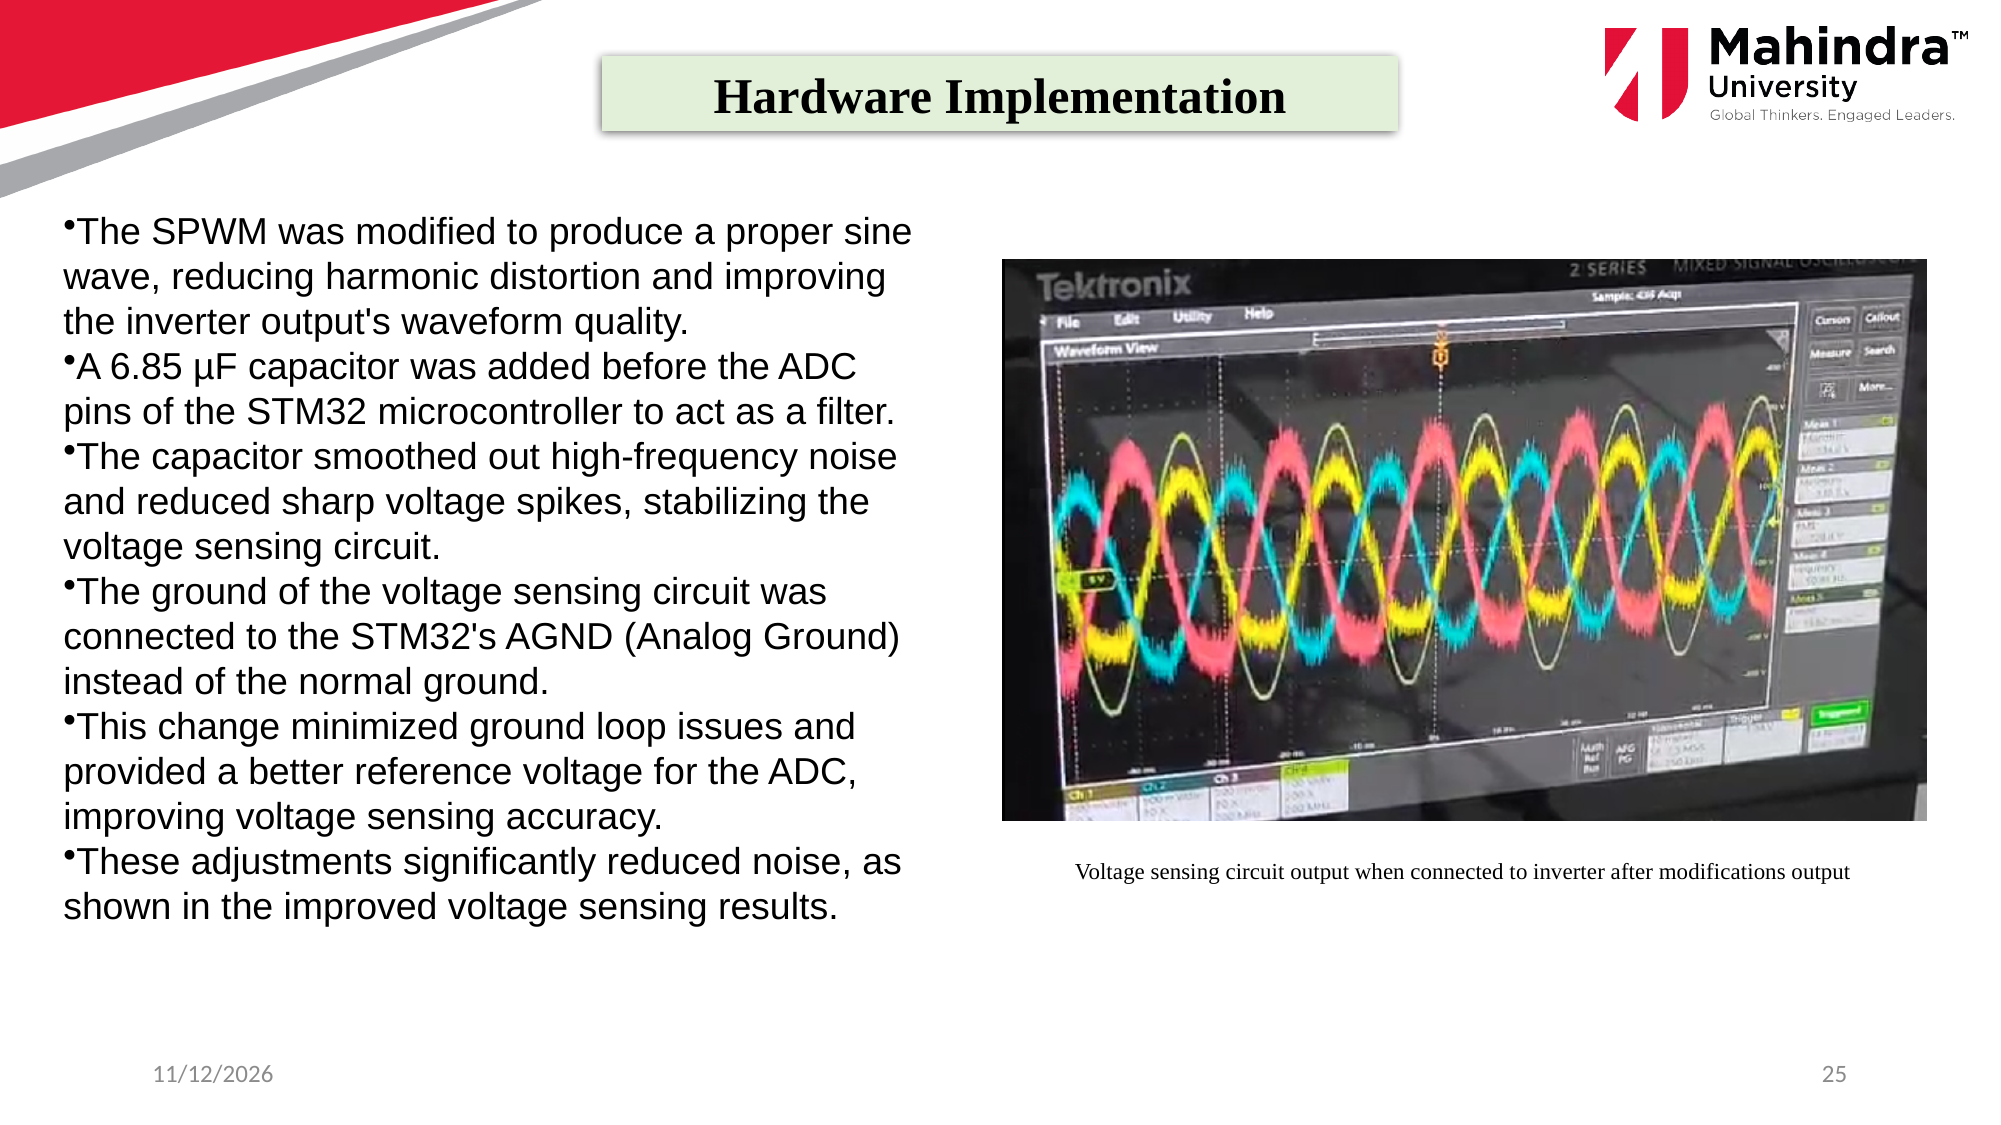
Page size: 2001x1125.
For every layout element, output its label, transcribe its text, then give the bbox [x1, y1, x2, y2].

text_box The SPWM was modified to produce a proper sine wave, reducing harmonic distortion and improving the inverter output's waveform quality. A 6.85 µF capacitor was added before the ADC pins of the STM32 microcontroller to act as a filter. The capacitor smoothed out high-frequency noise and reduced sharp voltage spikes, stabilizing the voltage sensing circuit. The ground of the voltage sensing circuit was connected to the STM32's AGND (Analog Ground) instead of the normal ground. This change minimized ground loop issues and provided a better reference voltage for the ADC, improving voltage sensing accuracy. These adjustments significantly reduced noise, as shown in the improved voltage sensing results. [48, 154, 931, 935]
picture [1605, 26, 1968, 122]
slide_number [137, 1042, 588, 1103]
slide_number 25 [1412, 1042, 1863, 1103]
picture [0, 0, 545, 198]
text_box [1002, 259, 1927, 894]
text_box Hardware Implementation [602, 56, 1398, 131]
